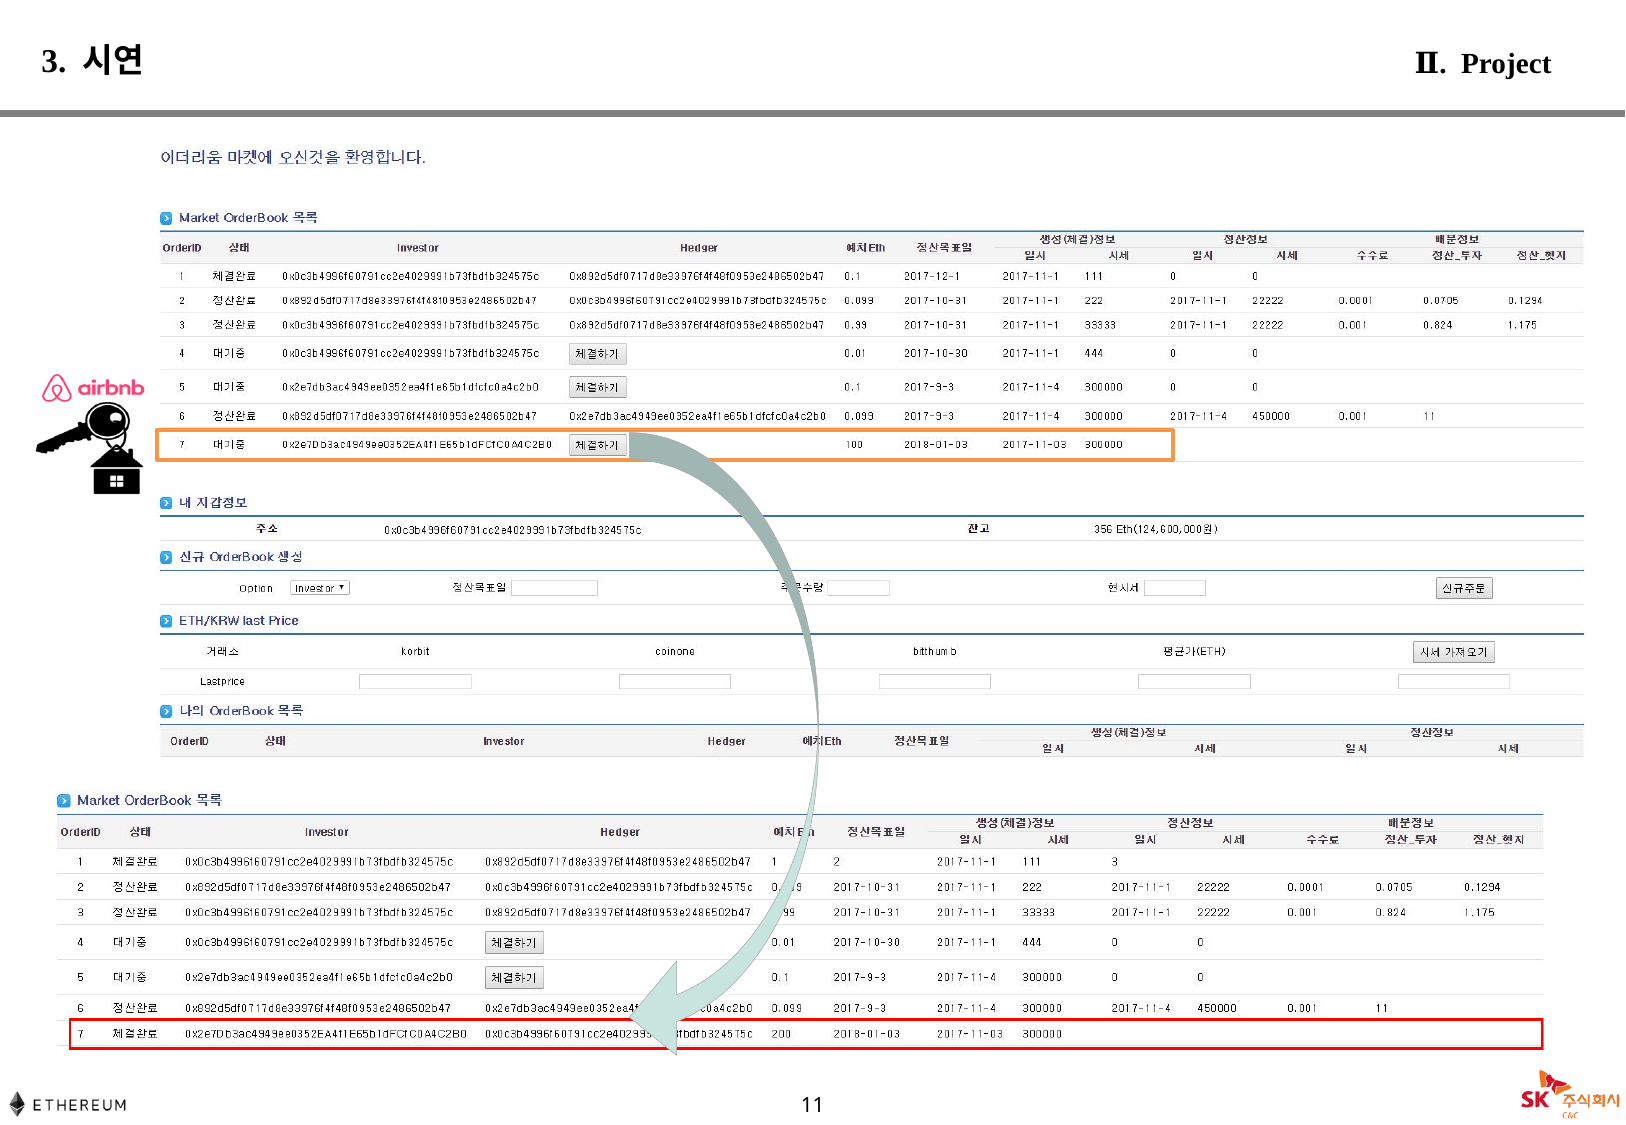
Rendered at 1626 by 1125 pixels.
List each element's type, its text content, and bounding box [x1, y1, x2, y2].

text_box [32, 373, 146, 498]
text_box 3. 시연 [26, 21, 159, 97]
text_box Ⅱ. Project [1370, 33, 1567, 87]
picture [50, 786, 1585, 1059]
text_box [813, 769, 818, 785]
picture [1521, 1070, 1620, 1119]
picture [7, 1088, 128, 1118]
picture [156, 142, 1587, 761]
